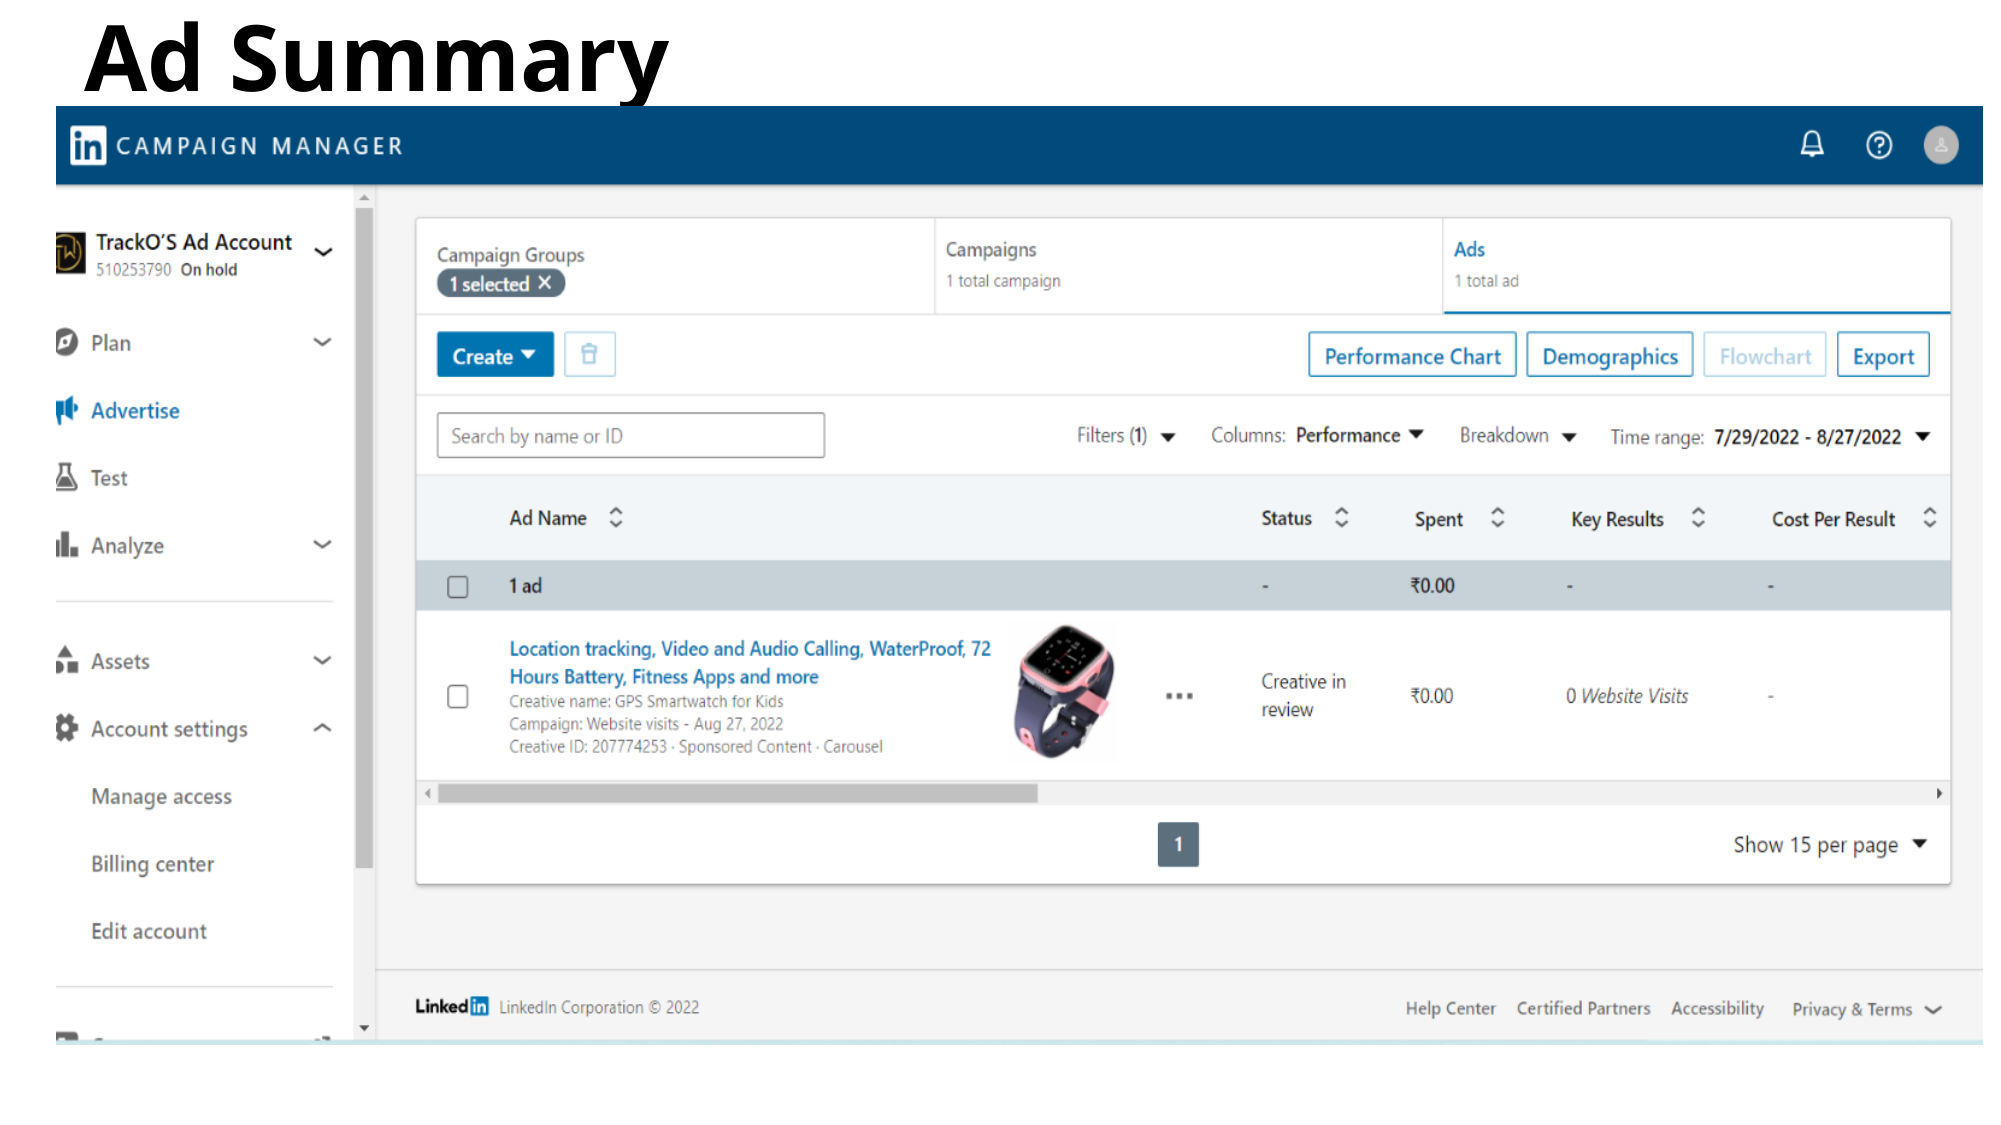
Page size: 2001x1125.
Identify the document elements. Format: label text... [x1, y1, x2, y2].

title Ad Summary [69, 0, 1795, 106]
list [56, 106, 1983, 1045]
